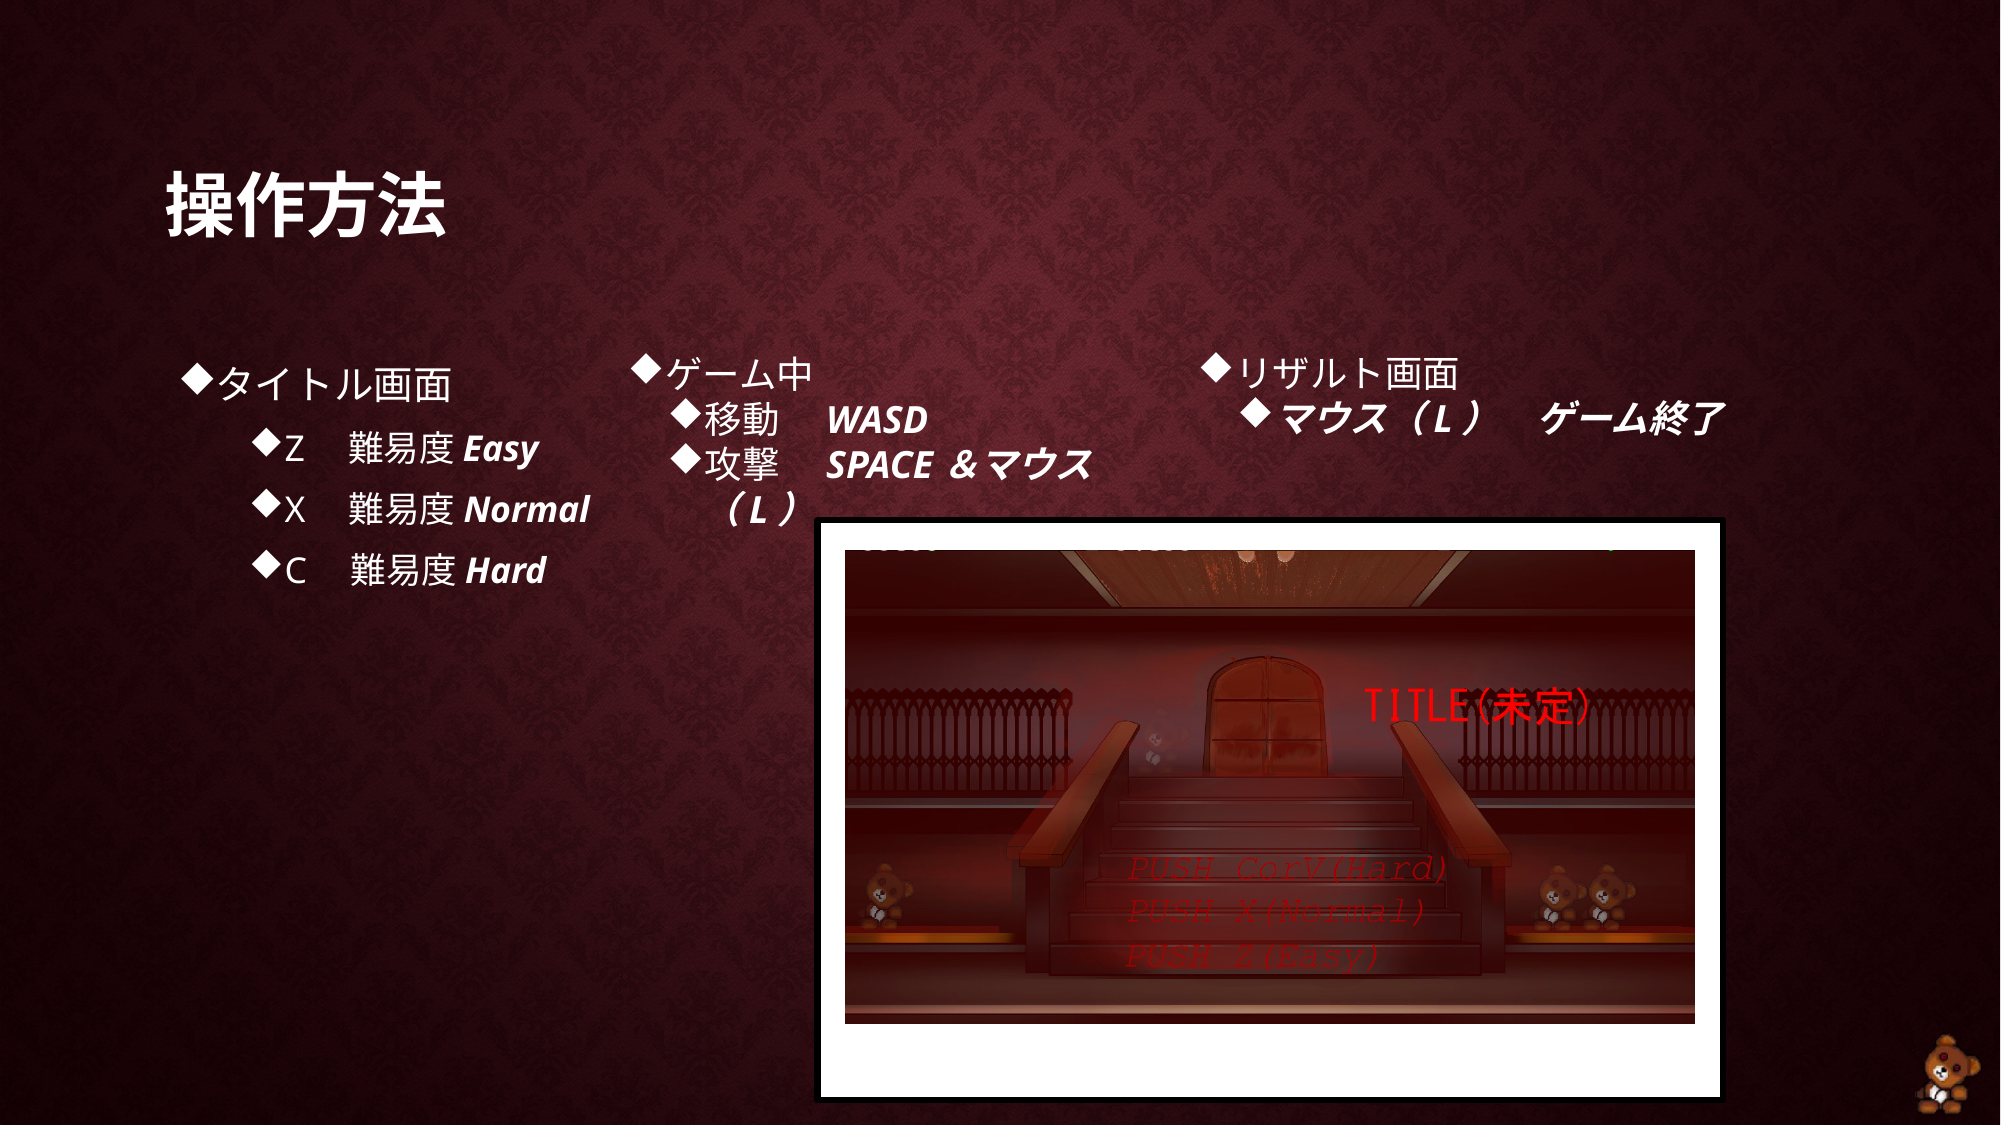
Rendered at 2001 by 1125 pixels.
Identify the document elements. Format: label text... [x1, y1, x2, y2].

text_box ゲーム中 移動 WASD 攻撃 SPACE＆マウス（L） [612, 343, 1183, 539]
picture [845, 549, 1696, 1025]
picture [1898, 1023, 2000, 1125]
list タイトル画面 Z 難易度Easy X 難易度Normal C 難易度Hard [162, 343, 613, 648]
text_box リザルト画面 マウス（L） ゲーム終了 [1182, 343, 1840, 493]
title 操作方法 [149, 99, 1849, 318]
text_box [816, 519, 1724, 1102]
